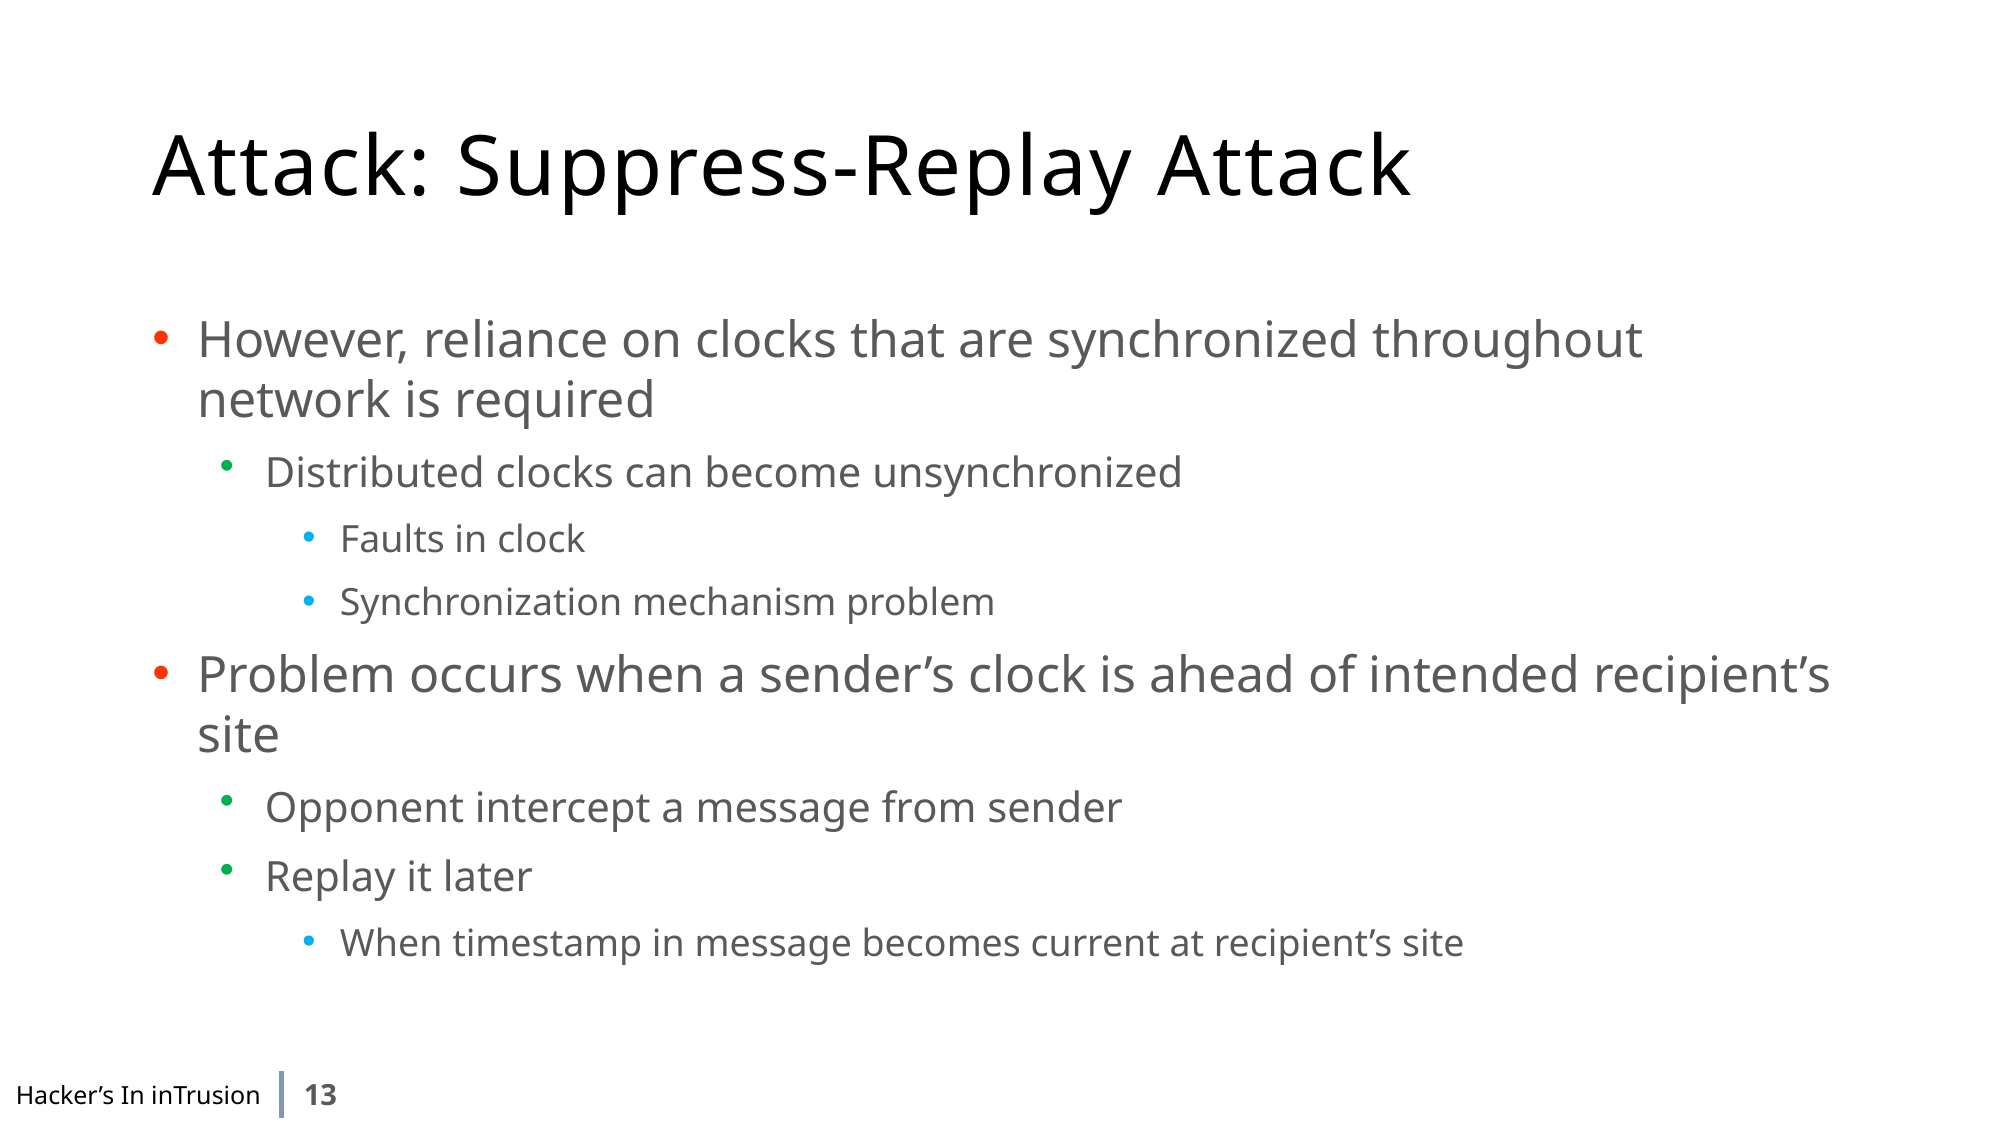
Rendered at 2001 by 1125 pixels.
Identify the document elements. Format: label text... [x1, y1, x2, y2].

list However, reliance on clocks that are synchronized throughout network is required Distributed clocks can become unsynchronized Faults in clock Synchronization mechanism problem Problem occurs when a sender’s clock is ahead of intended recipient’s site Opponent intercept a message from sender Replay it later When timestamp in message becomes current at recipient’s site [137, 299, 1863, 1061]
title Attack: Suppress-Replay Attack [137, 59, 1863, 278]
